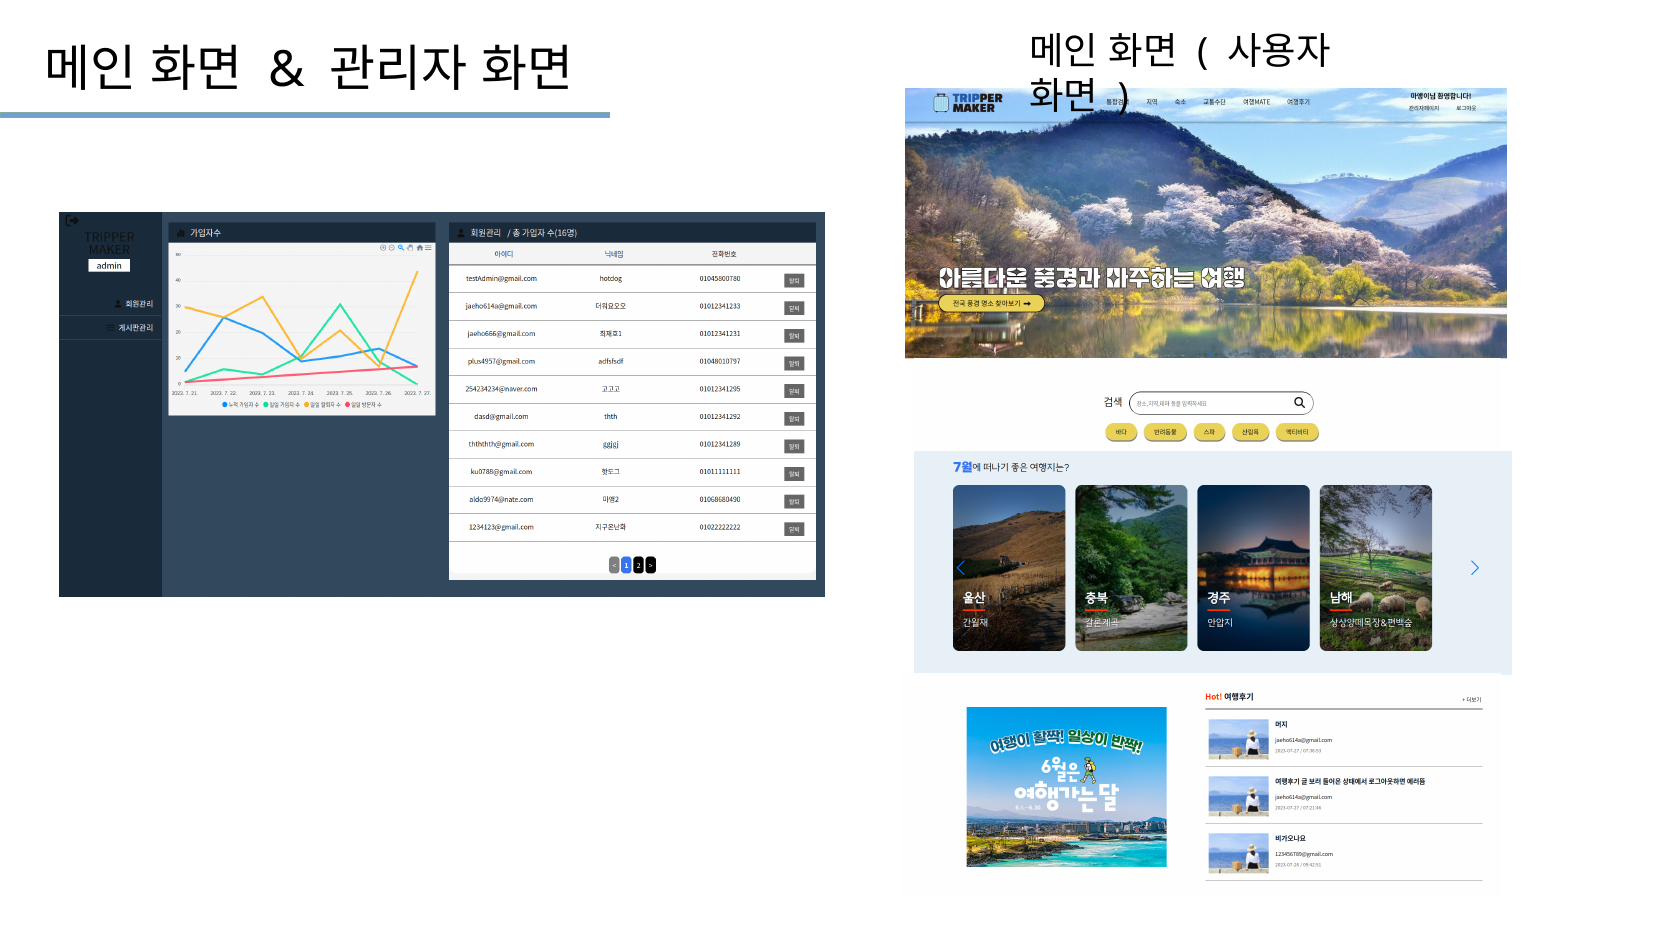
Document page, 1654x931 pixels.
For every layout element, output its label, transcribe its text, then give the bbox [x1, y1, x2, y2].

text_box 메인 화면 ( 사용자 화면 ) [1014, 19, 1418, 76]
text_box [0, 112, 29, 118]
picture [899, 88, 1512, 899]
text_box 메인 화면 & 관리자 화면 [29, 29, 709, 155]
picture [58, 212, 826, 597]
